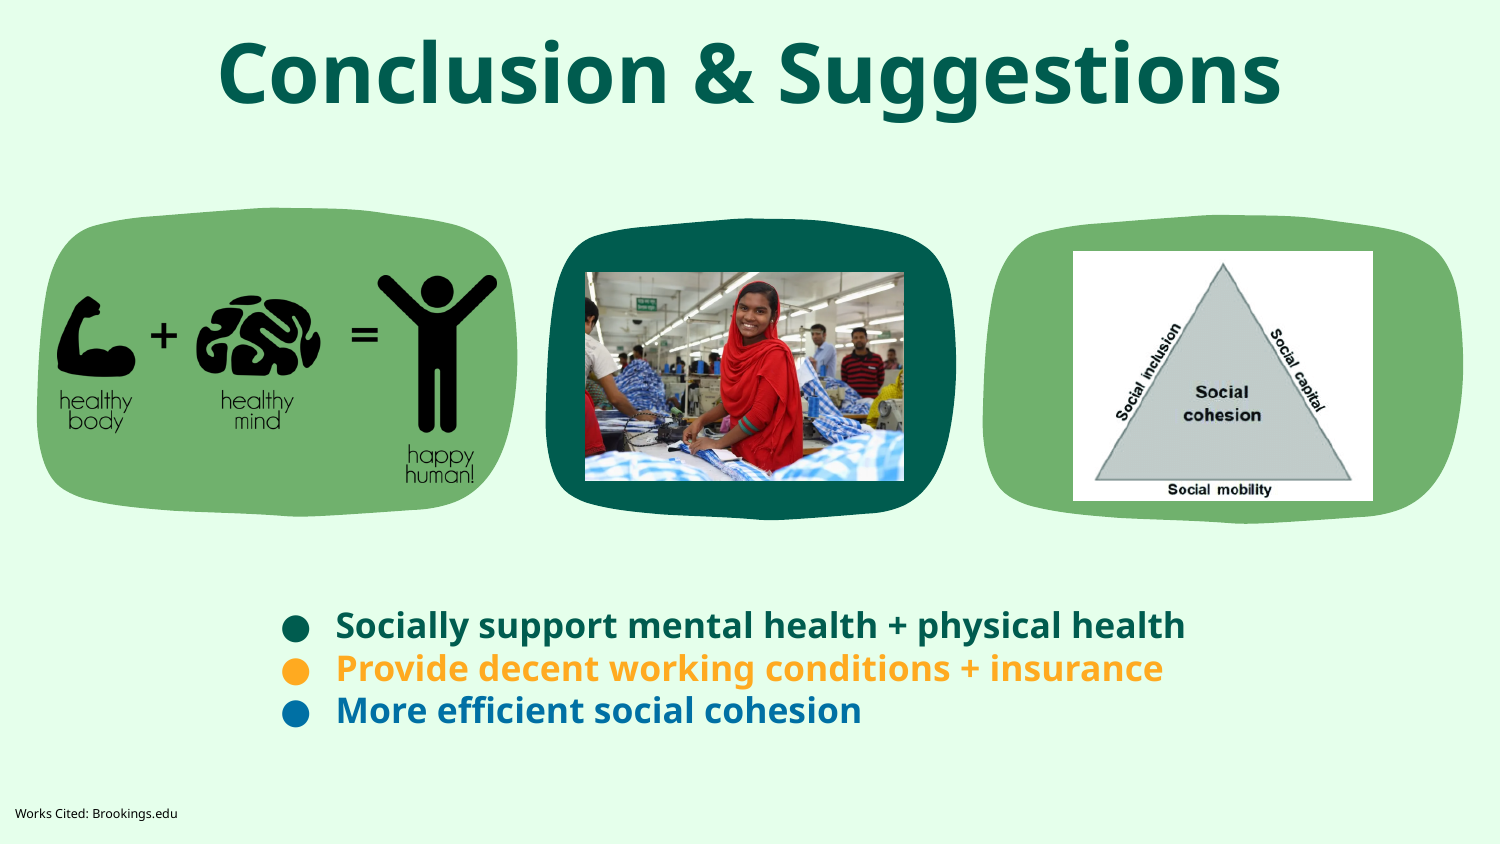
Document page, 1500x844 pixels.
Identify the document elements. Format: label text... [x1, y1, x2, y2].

subtitle Socially support mental health + physical health Provide decent working conditions + insurance More efficient social cohesion [245, 588, 1244, 810]
picture [1073, 251, 1373, 501]
title Conclusion & Suggestions [116, 22, 1383, 117]
picture [57, 275, 497, 484]
text_box [36, 207, 518, 479]
picture [585, 272, 904, 481]
text_box [545, 218, 957, 521]
text_box [982, 214, 1464, 524]
text_box Works Cited: Brookings.edu [0, 798, 493, 829]
text_box [66, 491, 474, 517]
